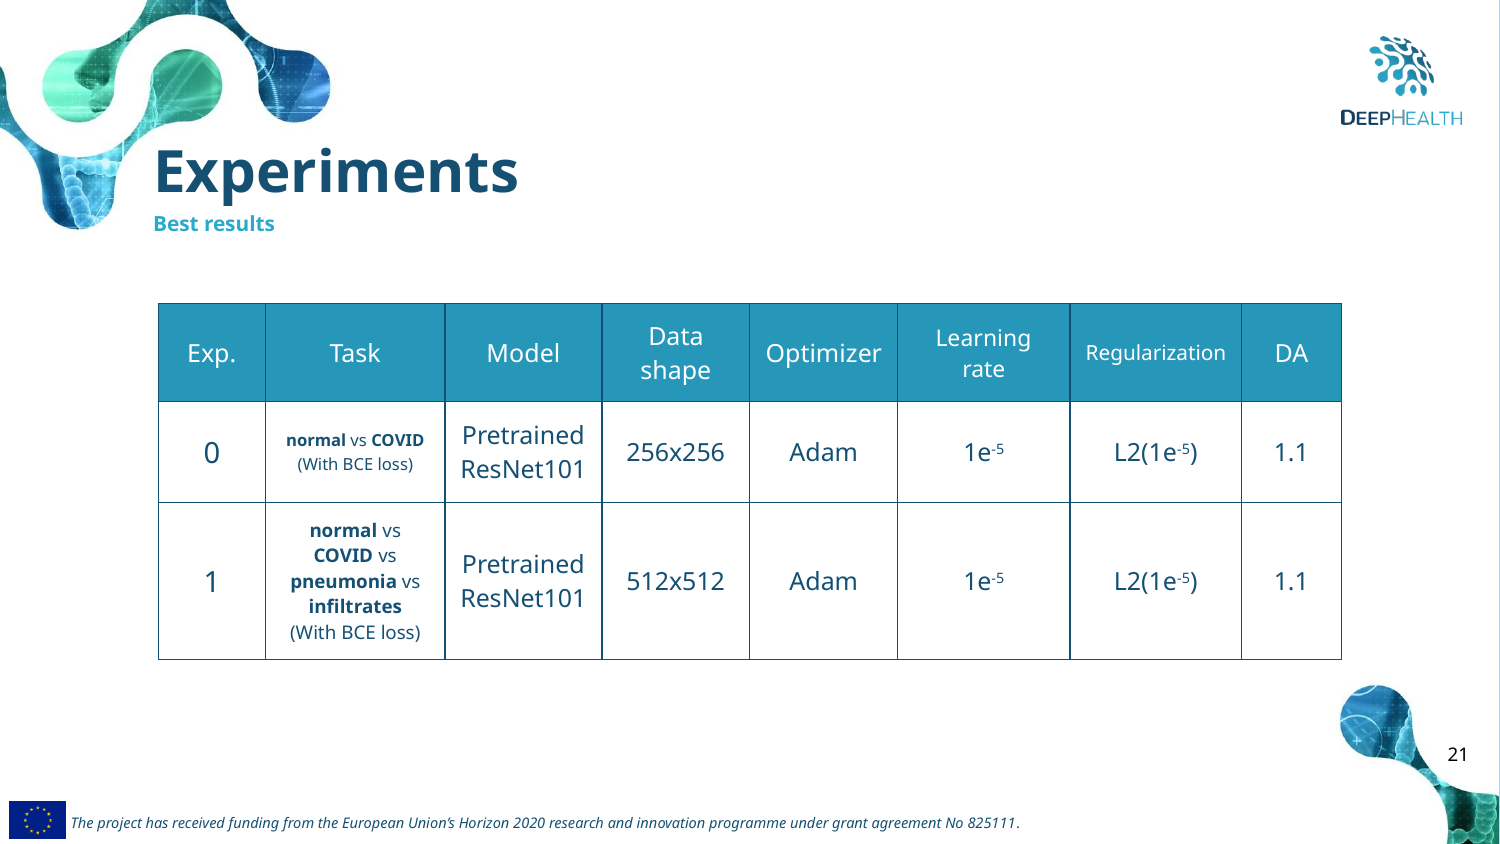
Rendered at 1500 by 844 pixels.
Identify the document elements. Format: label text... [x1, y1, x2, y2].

table_cell Pretrained ResNet101 [446, 503, 601, 659]
table_header DA [1242, 304, 1341, 401]
table_header Data shape [603, 304, 749, 401]
table_cell 1.1 [1242, 402, 1341, 502]
table_header Learning rate [898, 304, 1069, 401]
table_cell Adam [750, 402, 897, 502]
table_cell Adam [750, 503, 897, 659]
table_cell normal vs COVID (With BCE loss) [266, 402, 444, 502]
table_cell L2(1e-5) [1071, 402, 1241, 502]
table_header Model [446, 304, 601, 401]
list Best results [153, 206, 837, 243]
table_cell 0 [159, 402, 265, 502]
table_cell 1e-5 [898, 503, 1069, 659]
table_header Optimizer [750, 304, 897, 401]
table_cell 1.1 [1242, 503, 1341, 659]
table_cell 256x256 [603, 402, 749, 502]
table_cell Pretrained ResNet101 [446, 402, 601, 502]
table_cell 1e-5 [898, 402, 1069, 502]
picture [0, 0, 1499, 844]
table_cell normal vs COVID vs pneumonia vs infiltrates (With BCE loss) [266, 503, 444, 659]
table_cell L2(1e-5) [1071, 503, 1241, 659]
table_header Exp. [159, 304, 265, 401]
table_header Task [266, 304, 444, 401]
list Experiments [153, 134, 1060, 206]
table_header Regularization [1071, 304, 1241, 401]
table_cell 1 [159, 503, 265, 659]
table_cell 512x512 [603, 503, 749, 659]
